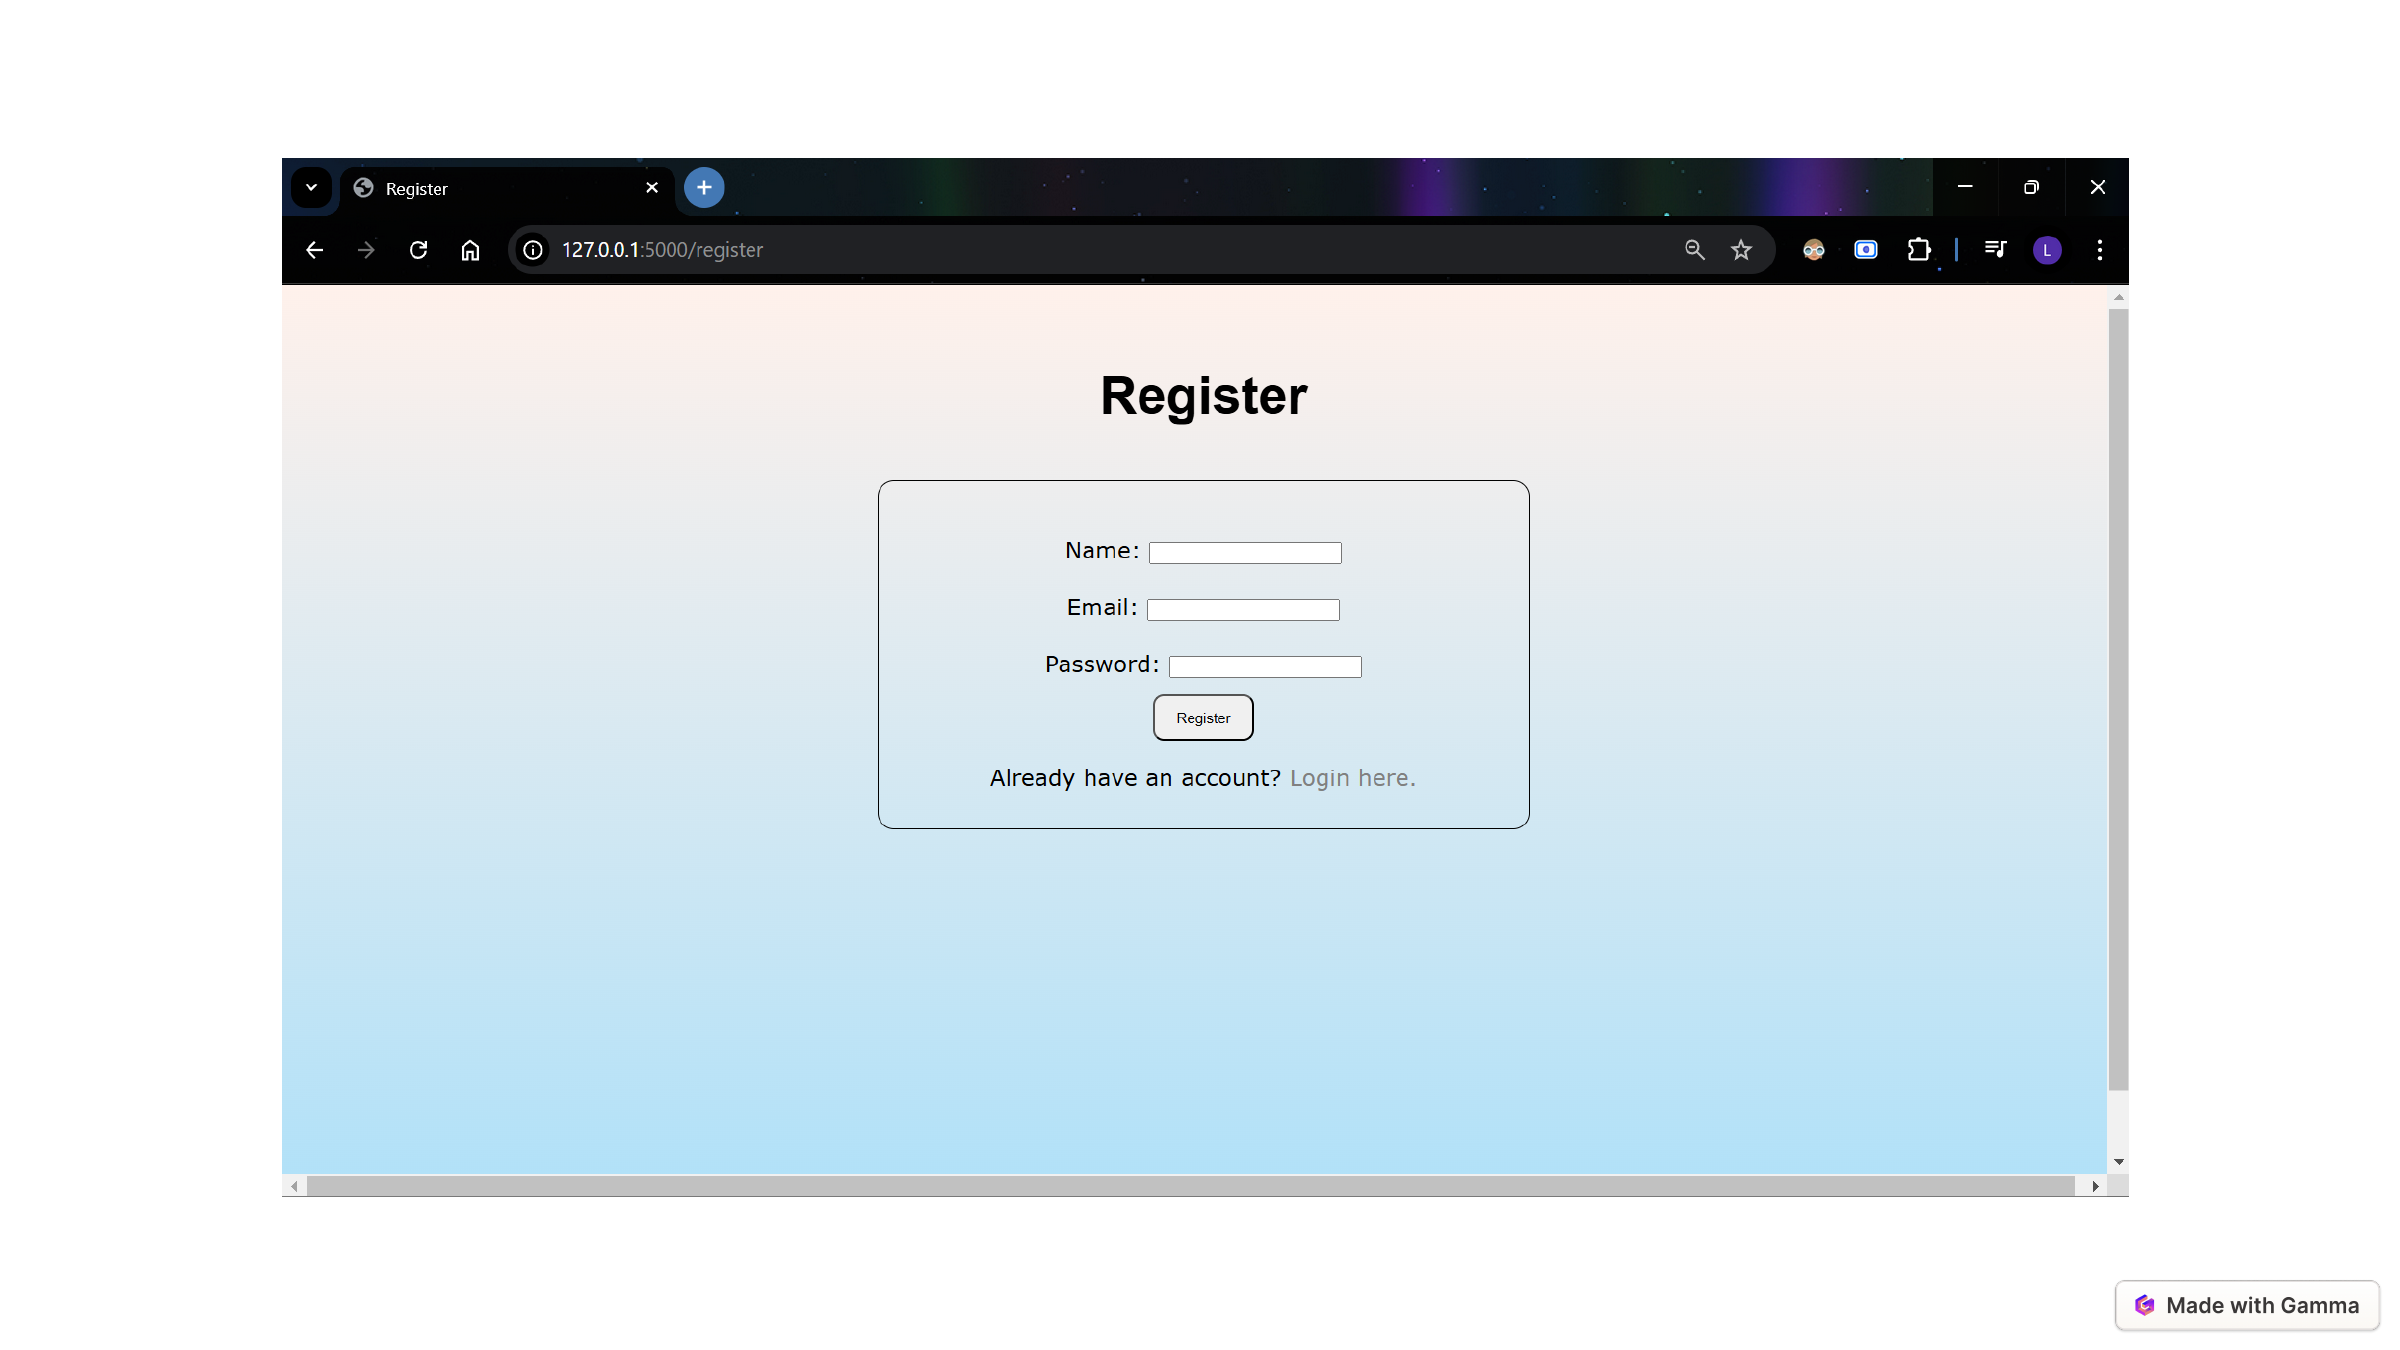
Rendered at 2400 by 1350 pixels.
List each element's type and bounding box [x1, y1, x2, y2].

picture [281, 158, 2129, 1198]
picture [2106, 1271, 2389, 1339]
